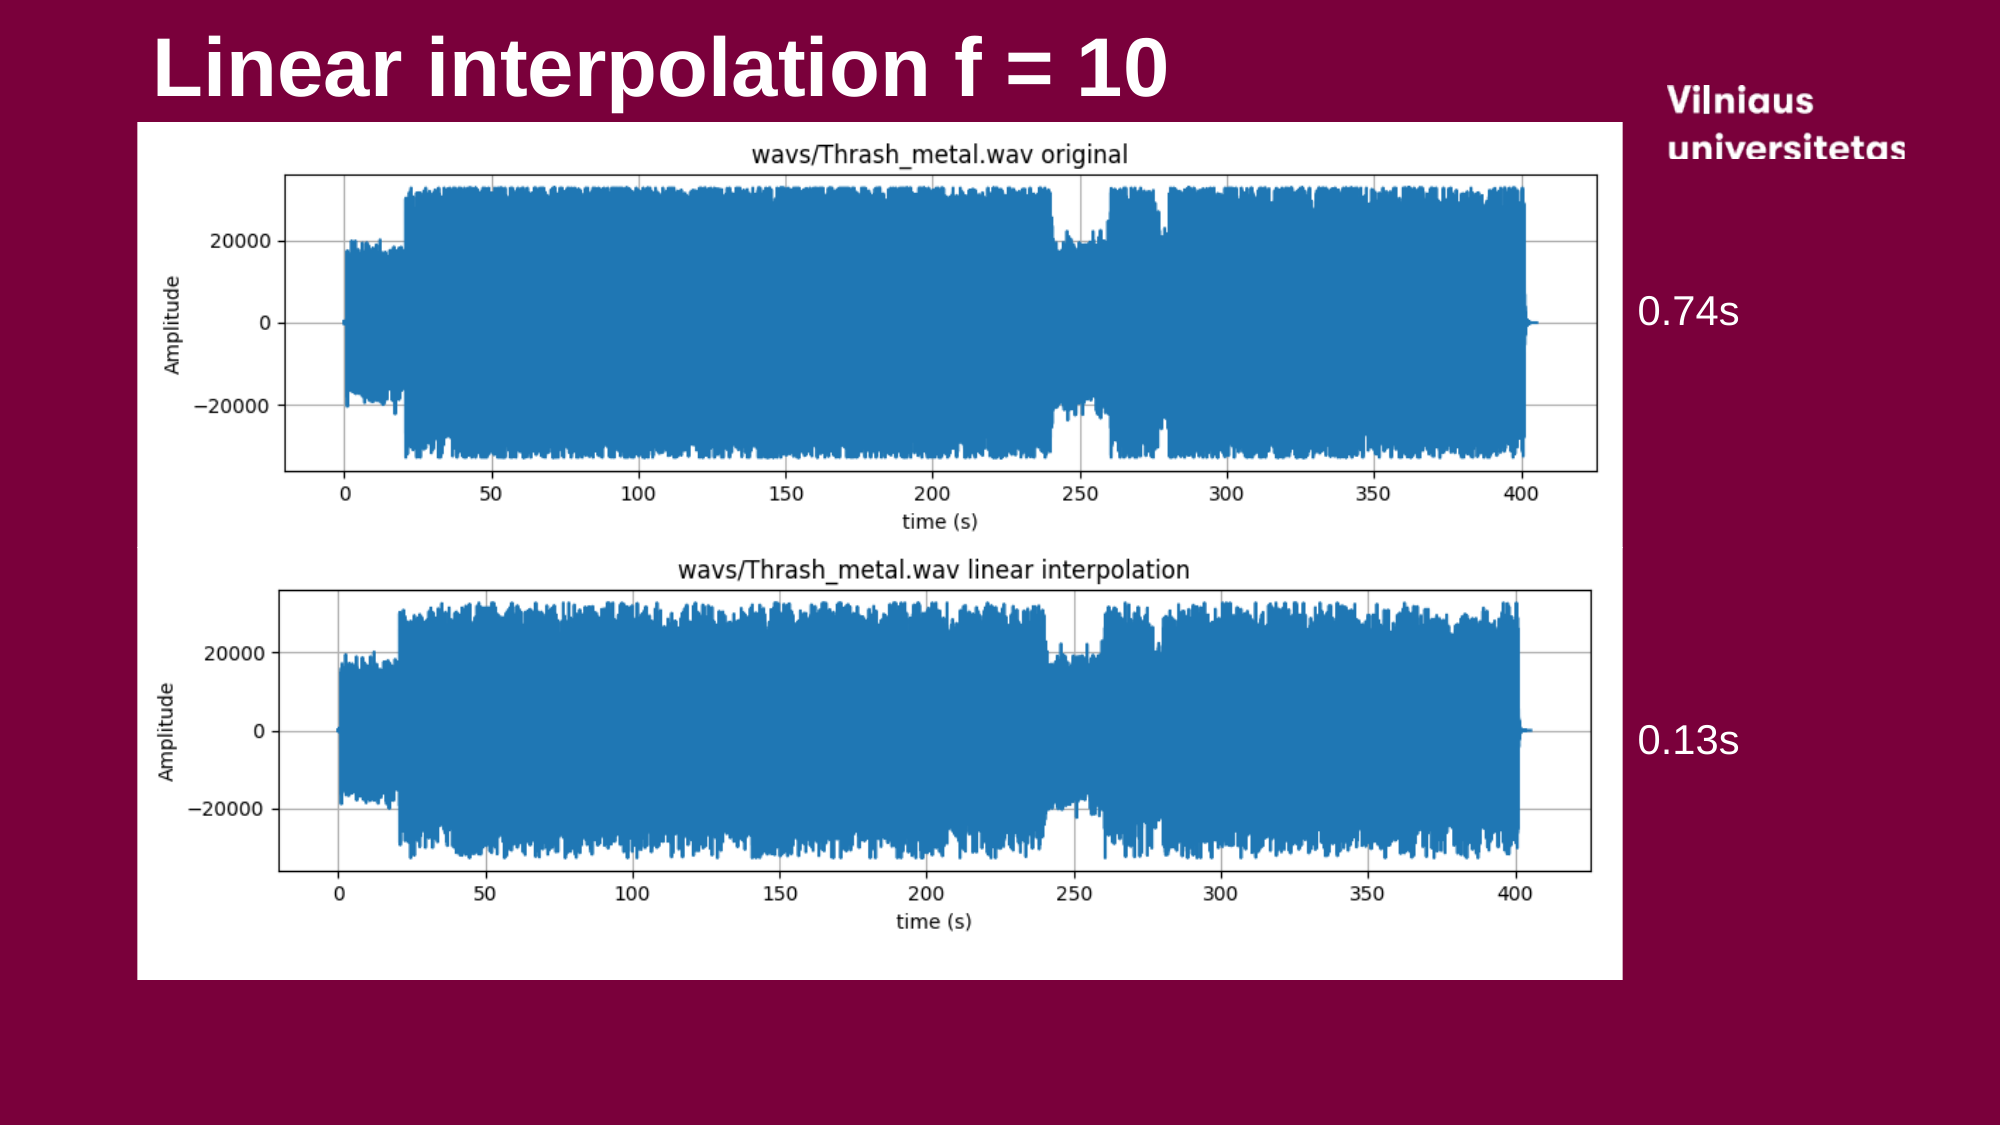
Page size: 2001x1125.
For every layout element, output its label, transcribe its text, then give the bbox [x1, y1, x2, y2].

picture [137, 122, 1623, 980]
title Linear interpolation f = 10 [137, 17, 1623, 122]
text_box 0.13s [1623, 710, 1809, 817]
text_box 0.74s [1623, 282, 1809, 388]
